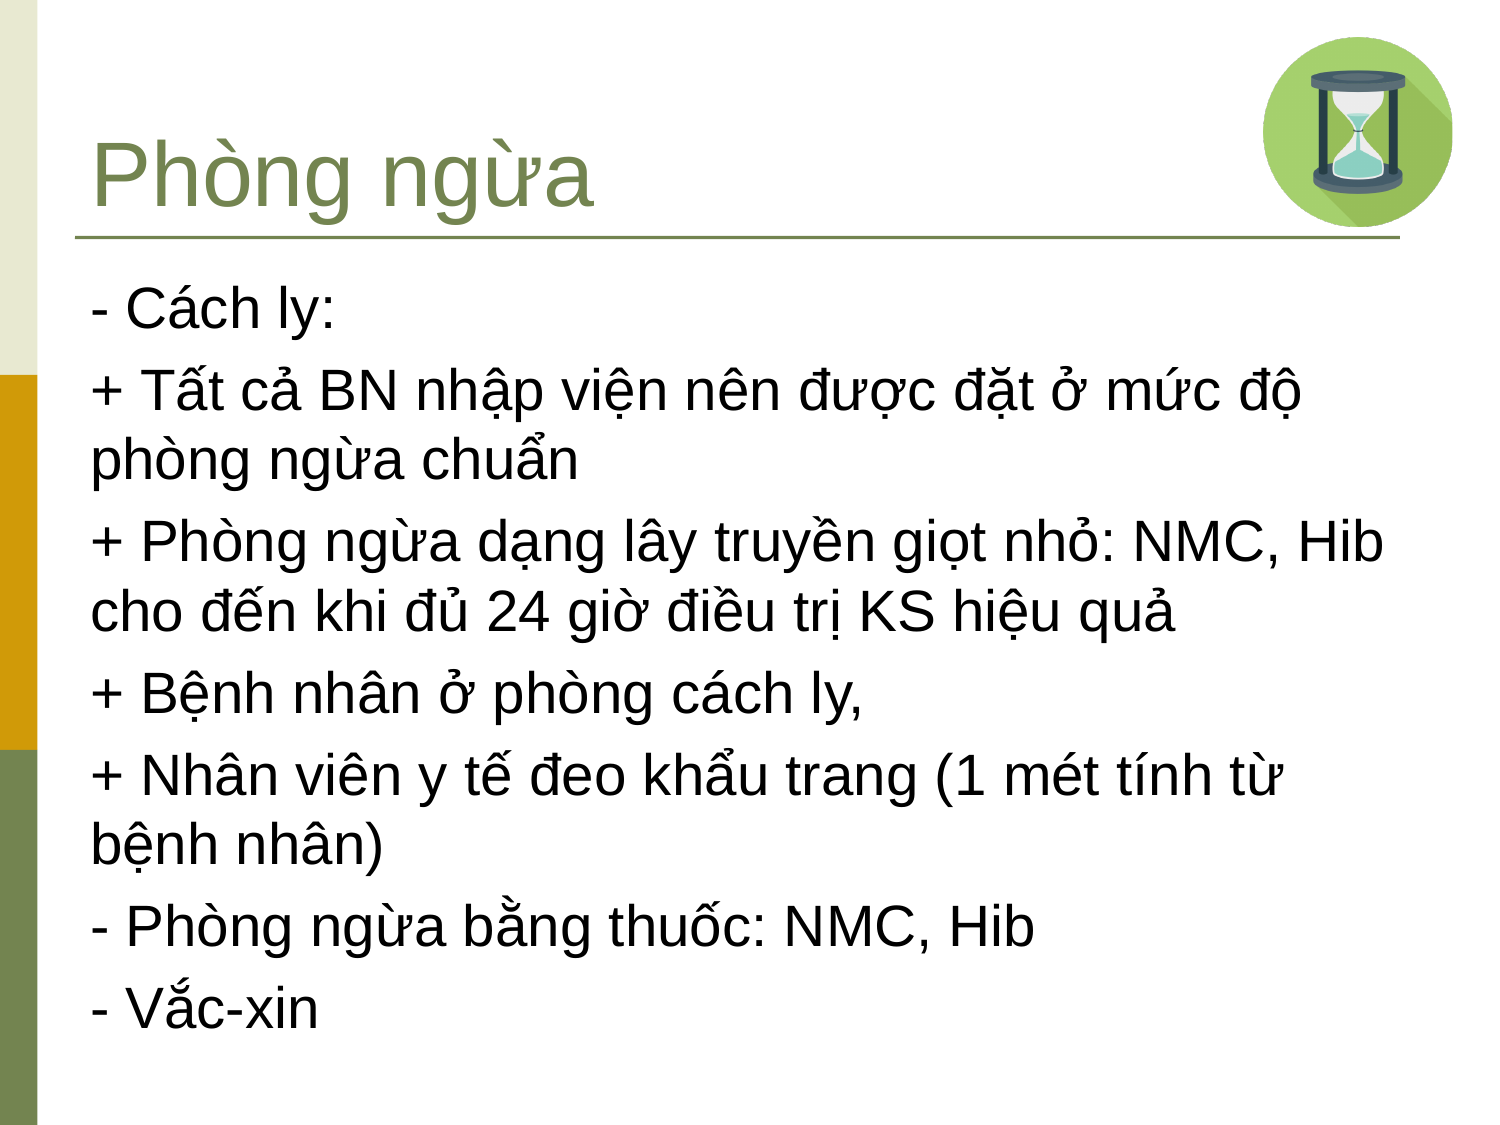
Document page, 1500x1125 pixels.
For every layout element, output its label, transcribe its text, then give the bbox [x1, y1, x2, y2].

picture [1263, 37, 1453, 227]
list - Cách ly: + Tất cả BN nhập viện nên được đặt ở mức độ phòng ngừa chuẩn + Phòng ngừa dạng lây truyền giọt nhỏ: NMC, Hib cho đến khi đủ 24 giờ điều trị KS hiệu quả + Bệnh nhân ở phòng cách ly, + Nhân viên y tế đeo khẩu trang (1 mét tính từ bệnh nhân) - Phòng ngừa bằng thuốc: NMC, Hib - Vắc-xin [75, 262, 1425, 1006]
title Phòng ngừa [75, 45, 1425, 233]
